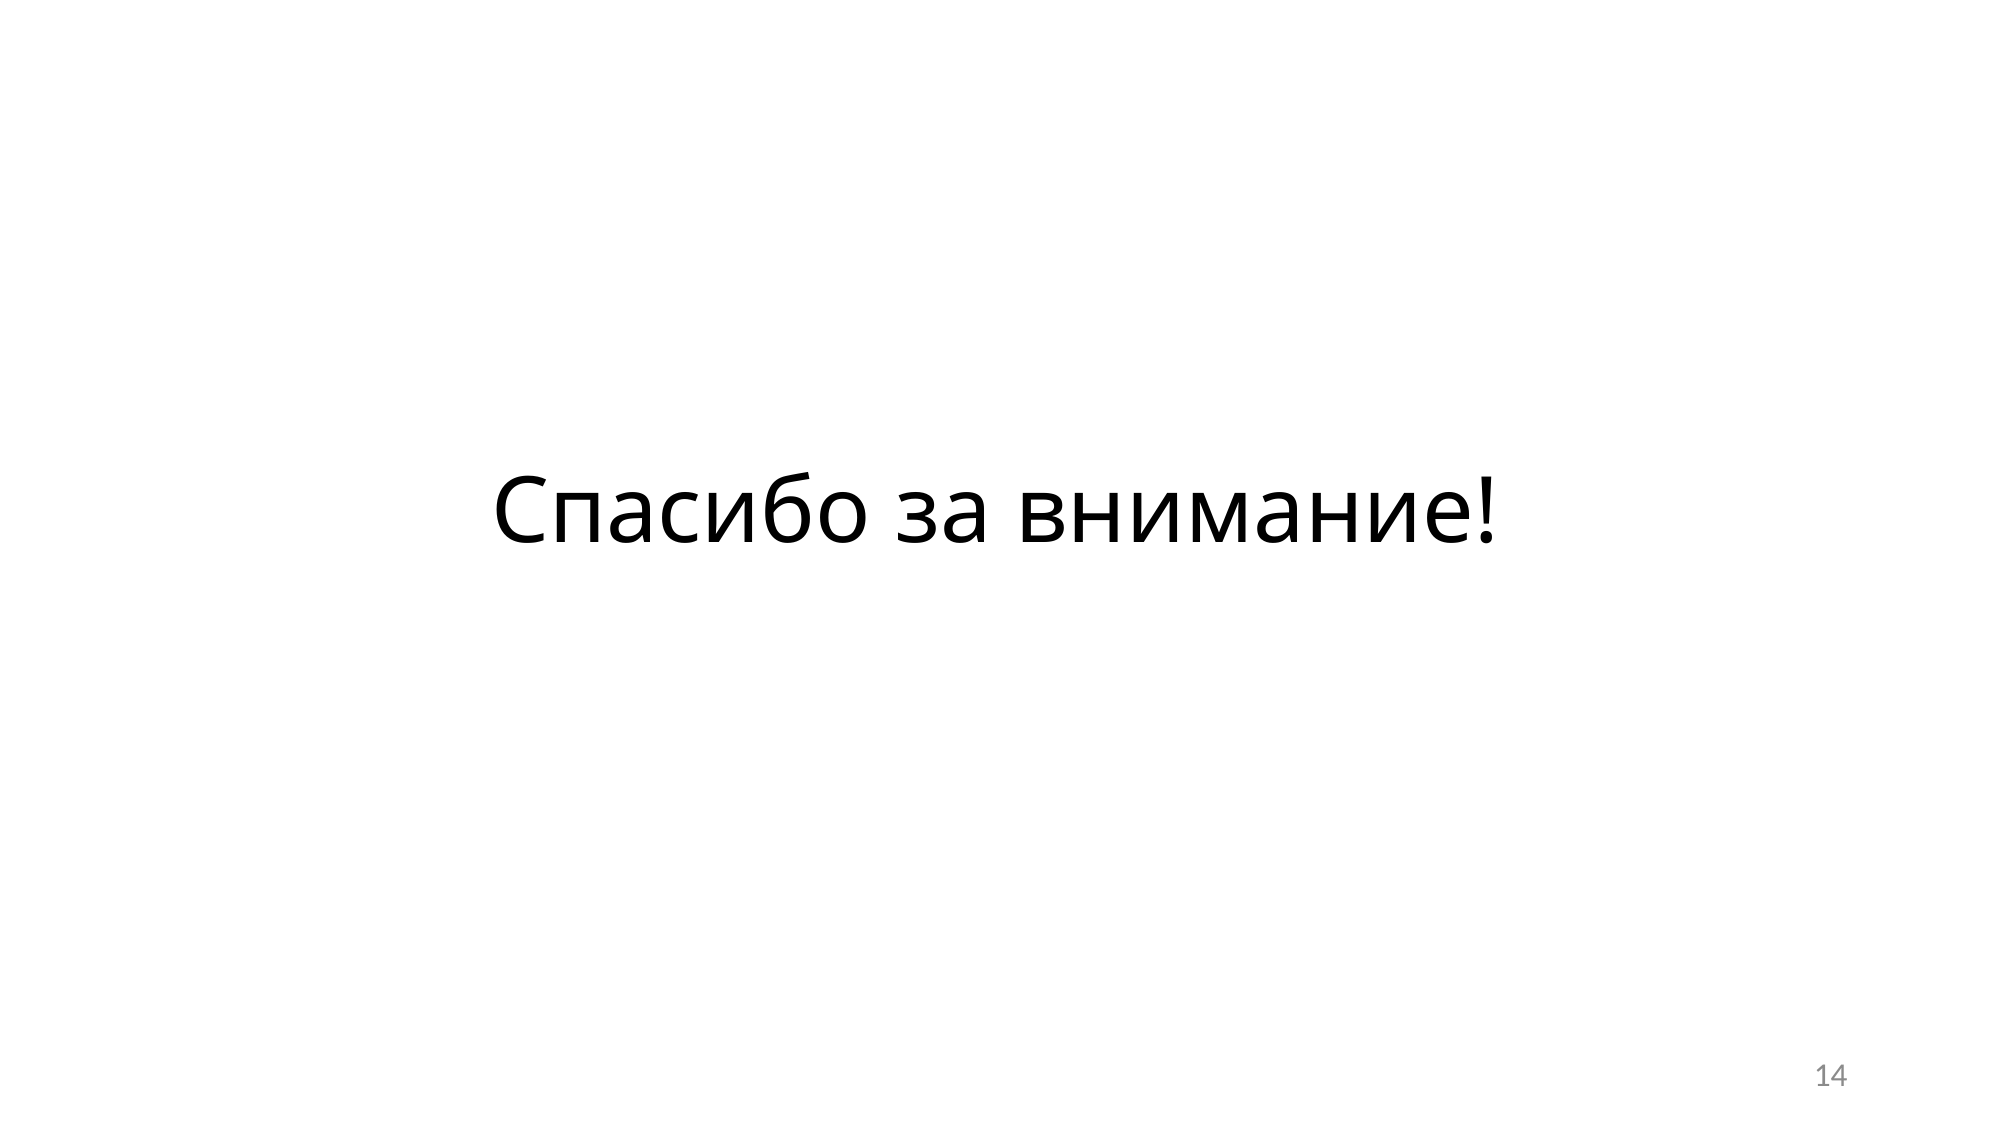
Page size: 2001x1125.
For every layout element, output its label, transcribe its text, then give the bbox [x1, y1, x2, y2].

slide_number 14 [1412, 1042, 1863, 1103]
title Спасибо за внимание! [476, 368, 1533, 657]
